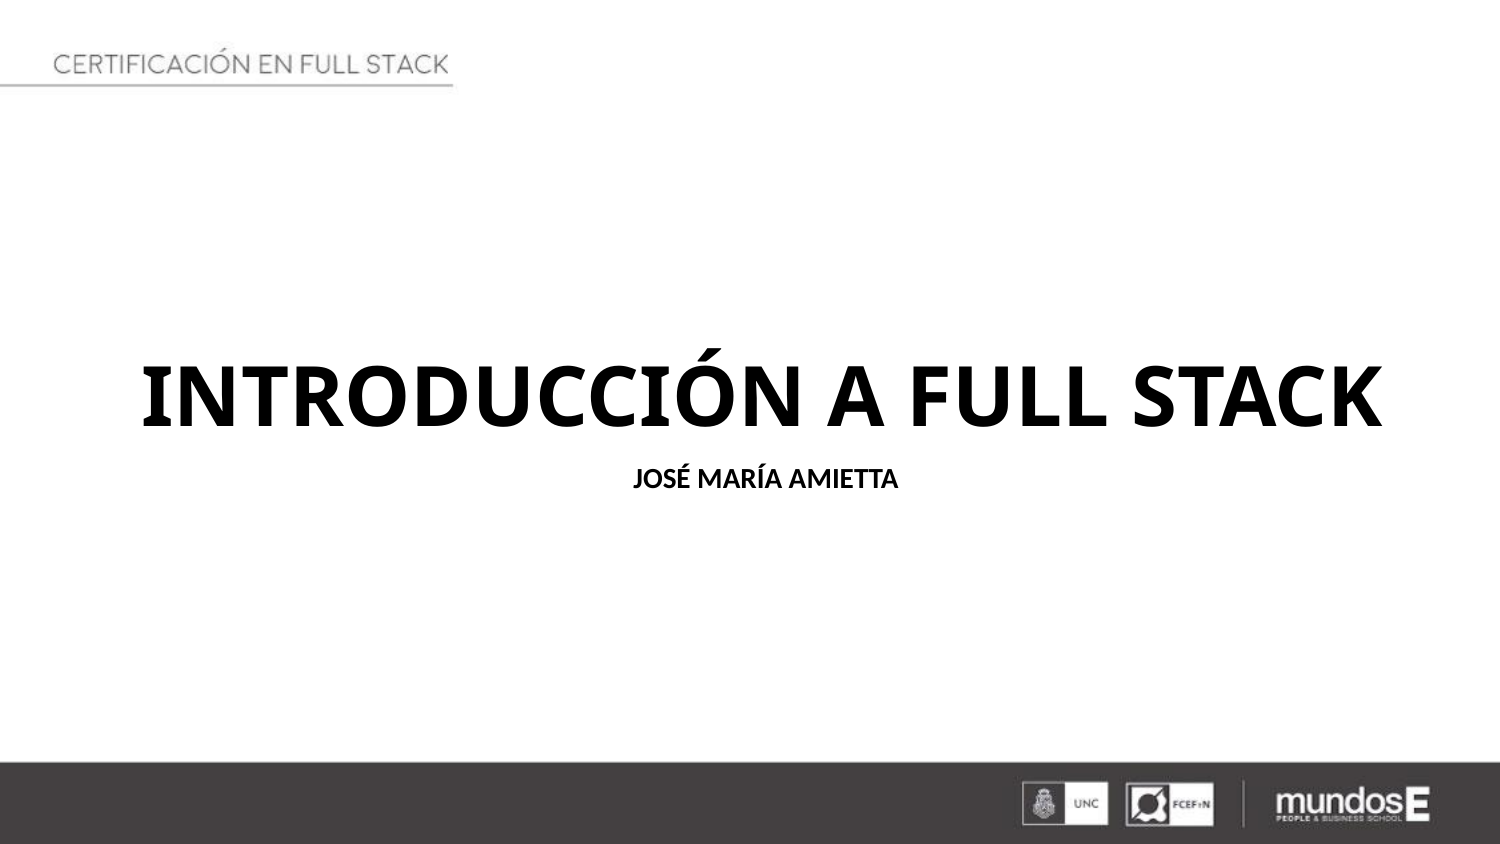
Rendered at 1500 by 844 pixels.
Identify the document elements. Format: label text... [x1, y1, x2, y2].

text_box JOSÉ MARÍA AMIETTA [127, 452, 1406, 503]
picture [0, 0, 1500, 844]
text_box INTRODUCCIÓN A FULL STACK [88, 348, 1437, 455]
